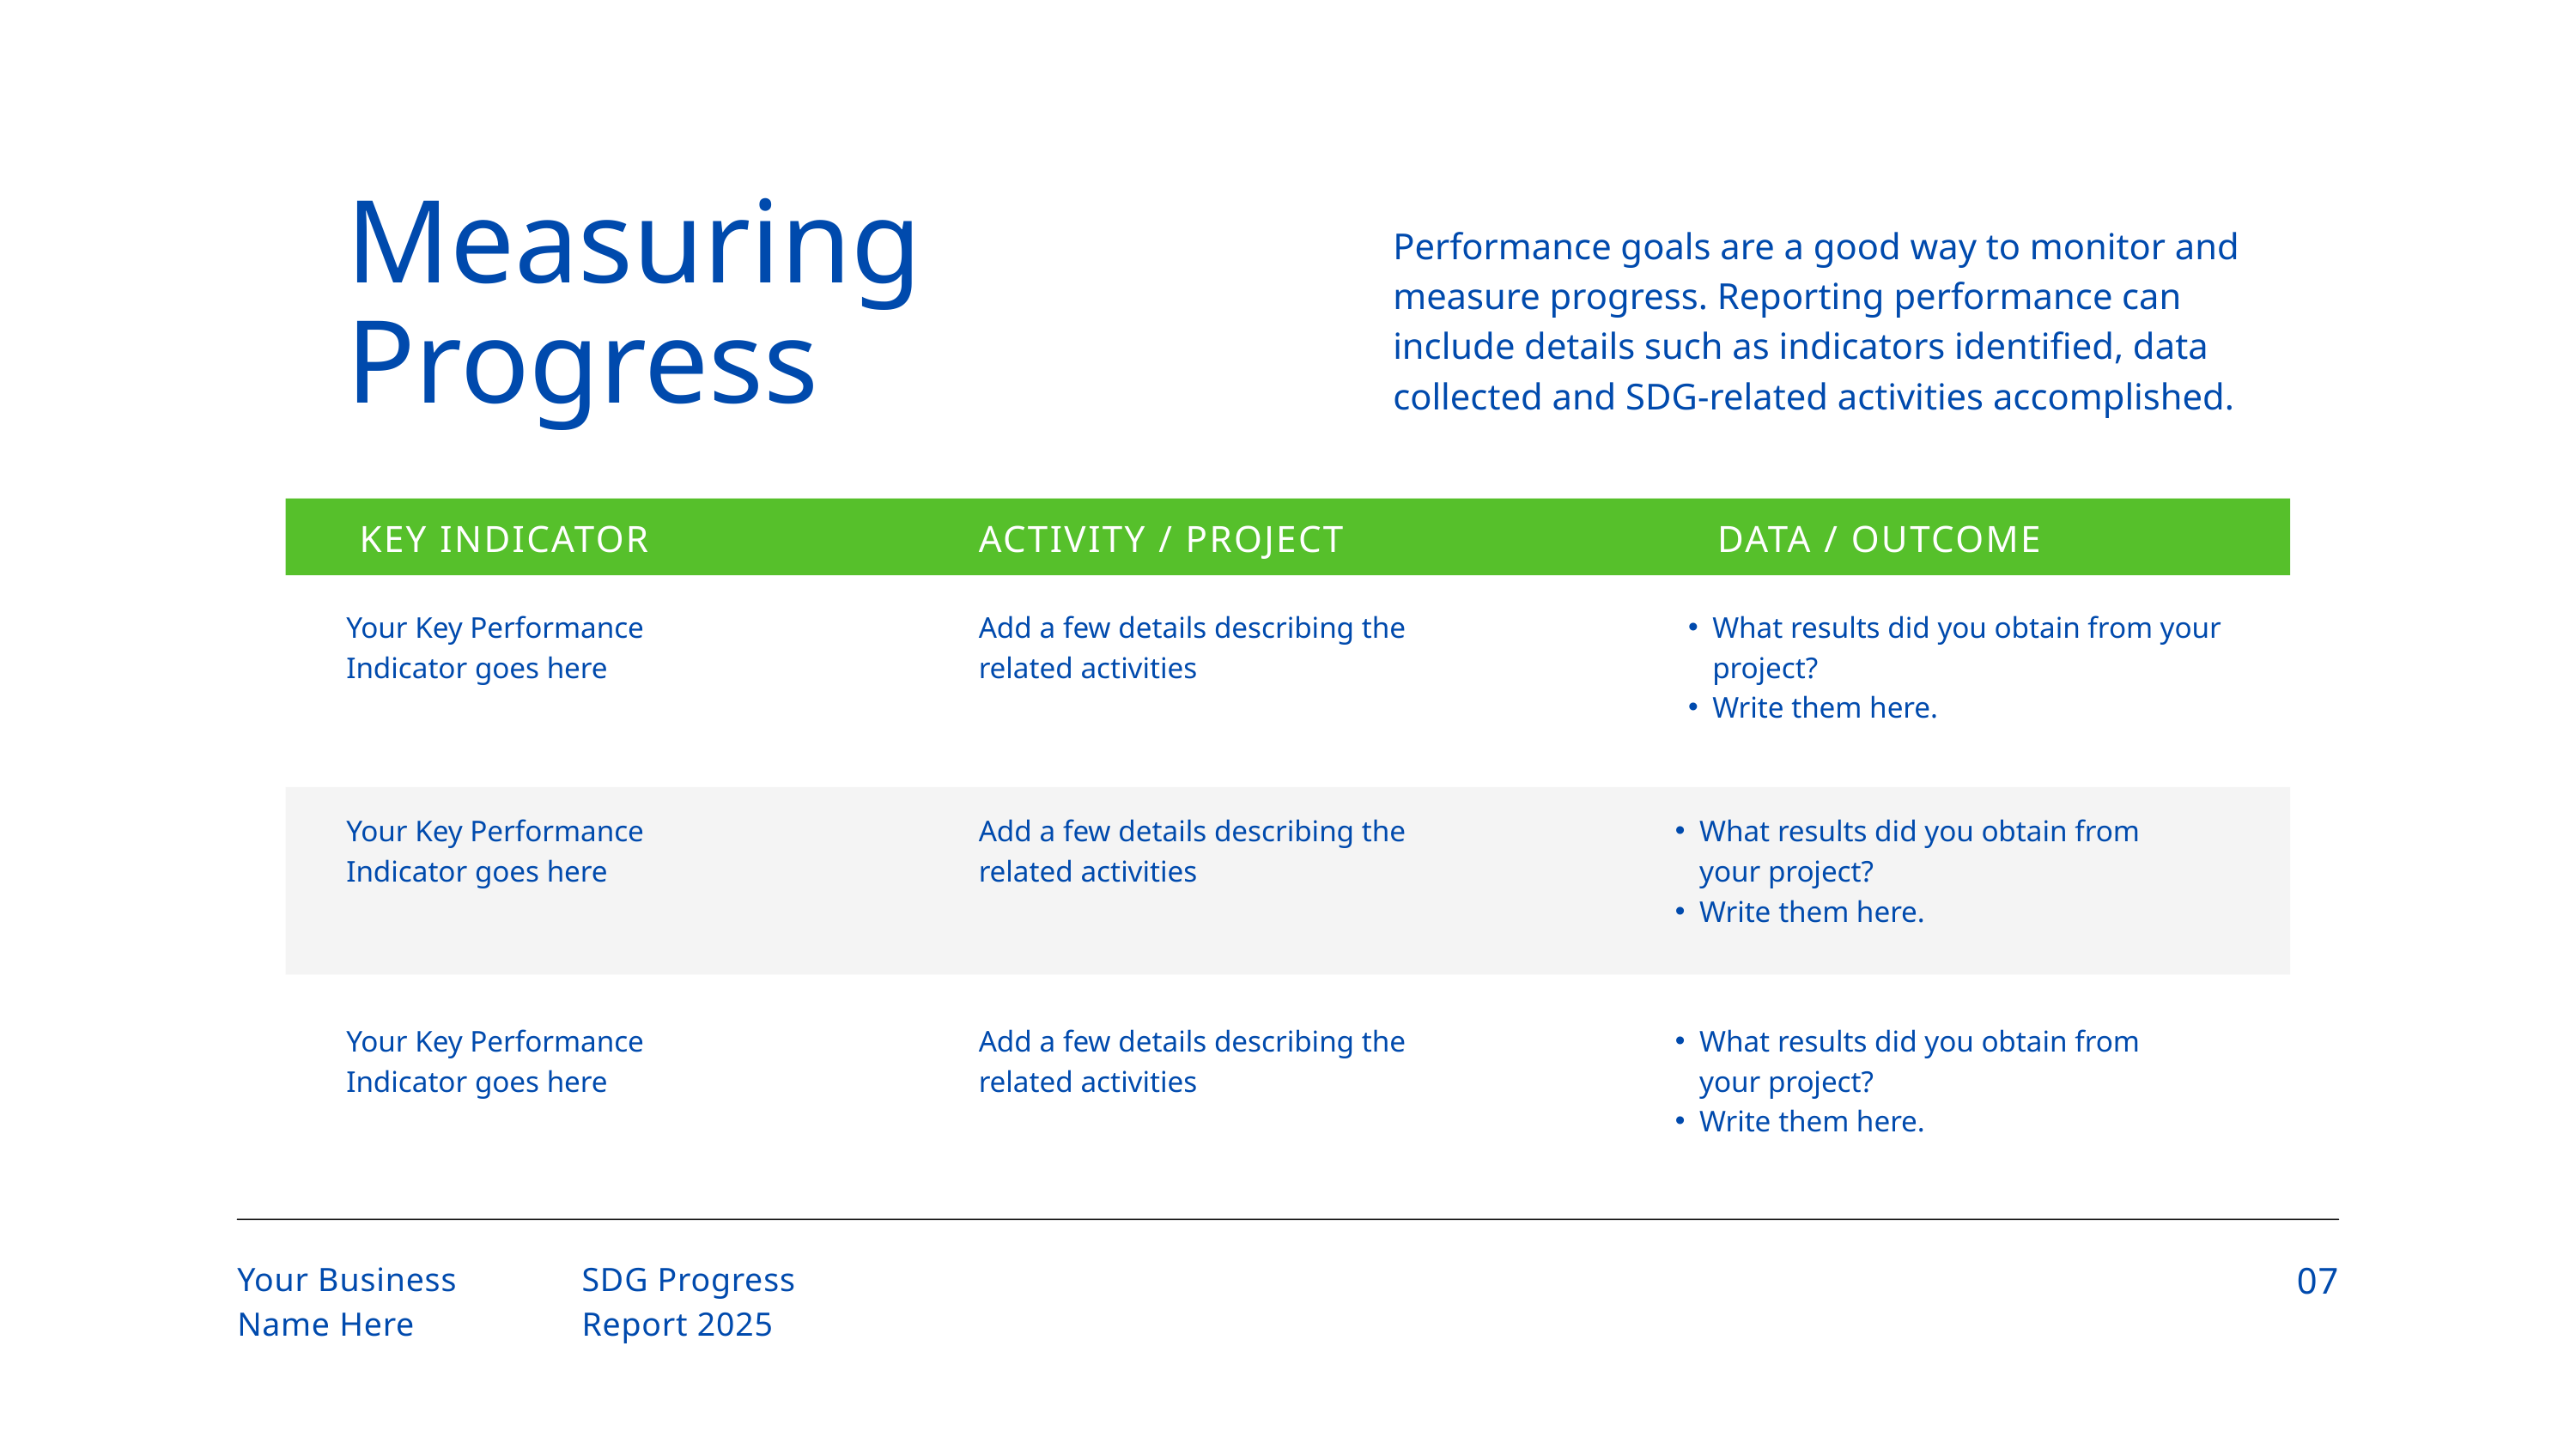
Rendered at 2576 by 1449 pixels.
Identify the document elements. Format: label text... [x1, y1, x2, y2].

text_box KEY INDICATOR [359, 508, 769, 560]
text_box [285, 786, 2291, 975]
text_box Your Key Performance Indicator goes here [346, 1017, 720, 1098]
text_box Add a few details describing the related activities [978, 603, 1467, 684]
text_box DATA / OUTCOME [1717, 508, 2082, 560]
text_box Your Key Performance Indicator goes here [346, 807, 720, 888]
text_box Add a few details describing the related activities [978, 1017, 1467, 1098]
text_box [285, 498, 2291, 576]
text_box What results did you obtain from your project? Write them here. [1650, 807, 2204, 928]
text_box 07 [2081, 1251, 2339, 1302]
text_box Add a few details describing the related activities [978, 807, 1467, 888]
text_box What results did you obtain from your project? Write them here. [1650, 1017, 2204, 1138]
text_box SDG Progress Report 2025 [581, 1252, 839, 1343]
text_box Performance goals are a good way to monitor and measure progress. Reporting performance can include details such as indicators identified, data collected and SDG-related activities accomplished. [1393, 216, 2291, 417]
text_box Your Business Name Here [237, 1252, 530, 1343]
text_box Measuring Progress [346, 185, 1338, 427]
text_box ACTIVITY / PROJECT [978, 508, 1395, 560]
text_box Your Key Performance Indicator goes here [346, 603, 720, 684]
text_box What results did you obtain from your project? Write them here. [1663, 603, 2228, 724]
